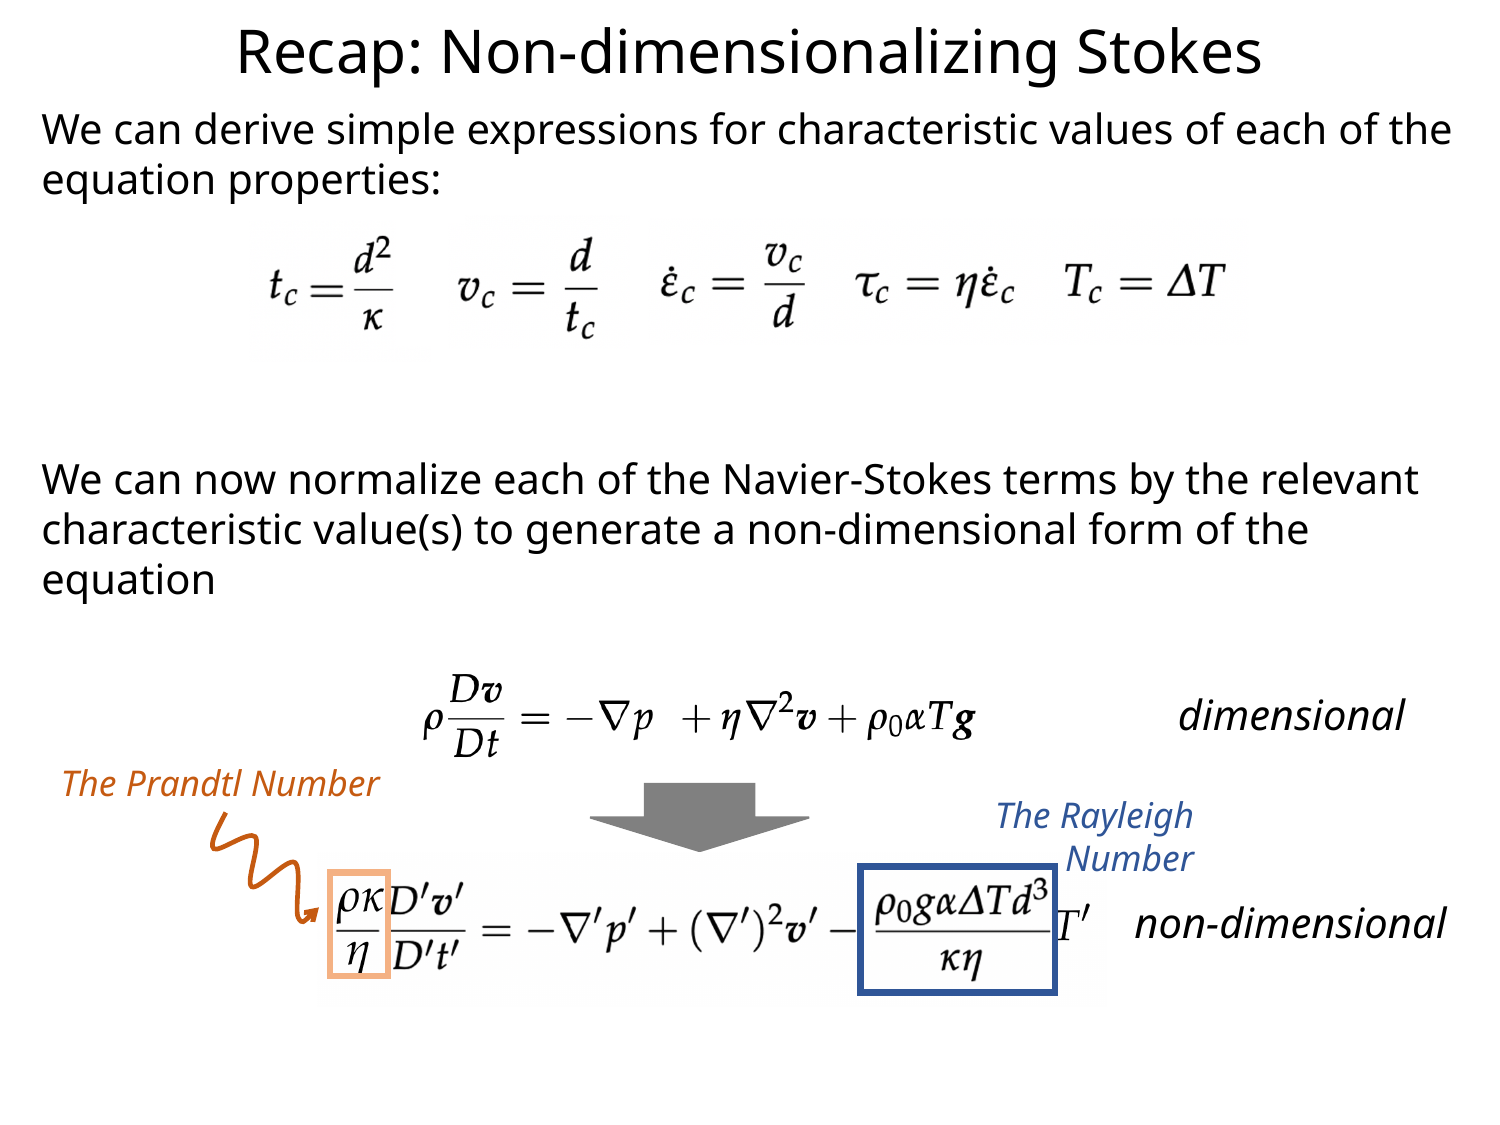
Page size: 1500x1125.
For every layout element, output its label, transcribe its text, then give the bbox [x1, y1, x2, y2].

text_box non-dimensional [1107, 889, 1500, 954]
text_box dimensional [1002, 681, 1500, 747]
picture [397, 652, 1002, 777]
picture [248, 220, 431, 362]
picture [648, 208, 1254, 394]
text_box [589, 782, 810, 852]
picture [317, 852, 1107, 1008]
text_box The Prandtl Number [45, 753, 417, 812]
picture [448, 215, 630, 375]
text_box Recap: Non-dimensionalizing Stokes [0, 6, 1500, 94]
text_box [211, 812, 317, 923]
text_box The Rayleigh Number [974, 785, 1209, 886]
text_box We can derive simple expressions for characteristic values of each of the equation properties: We can now normalize each of the Navier-Stokes terms by the relevant characteristic value(s) to generate a non-dimensional form of the equation [26, 95, 1478, 711]
